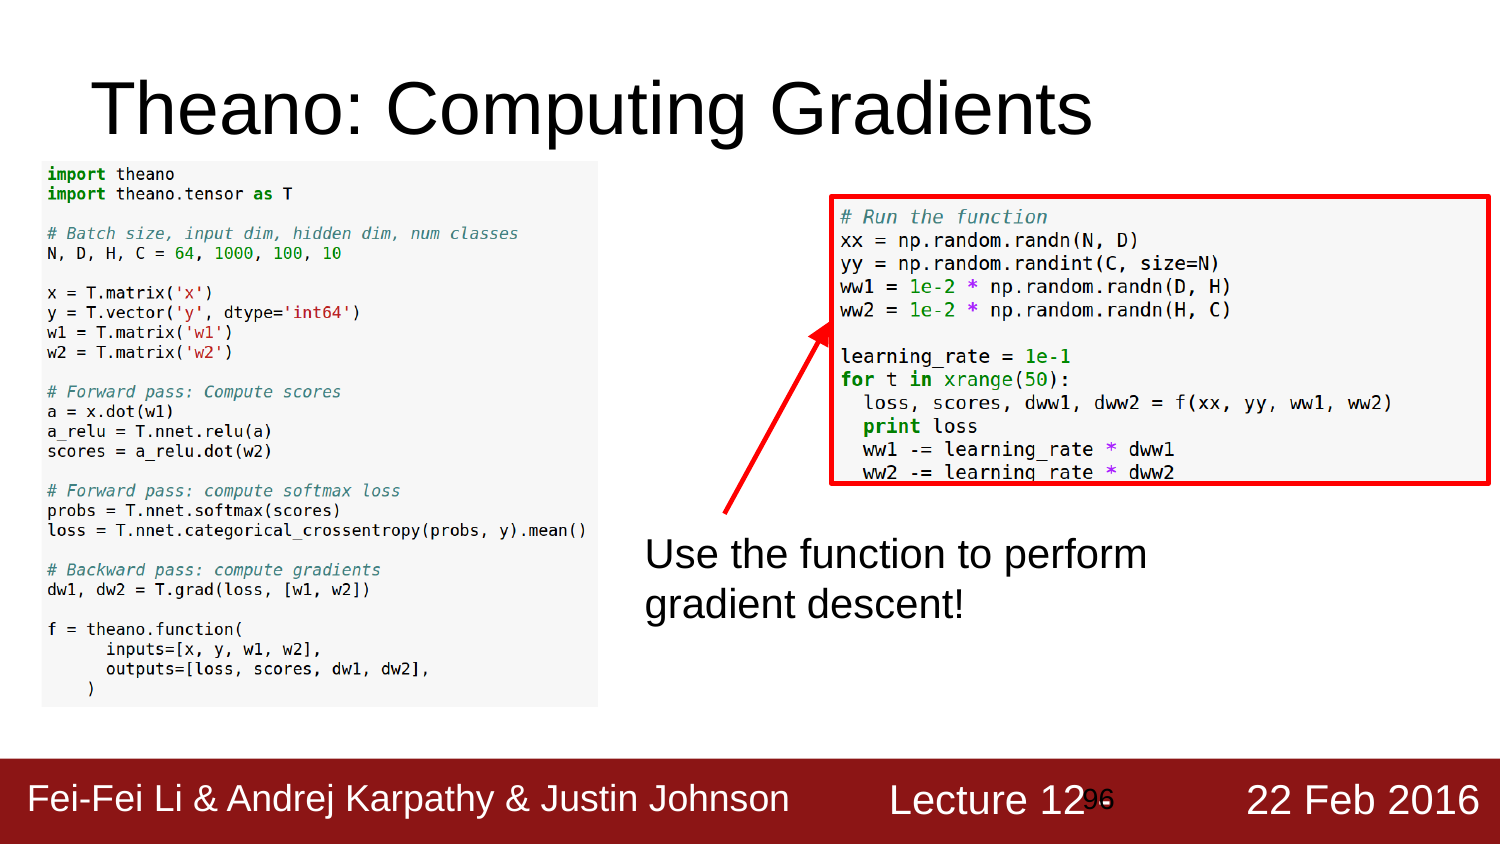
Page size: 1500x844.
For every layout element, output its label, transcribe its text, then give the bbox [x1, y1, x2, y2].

list Use the function to perform gradient descent! [629, 161, 1267, 715]
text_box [724, 321, 830, 514]
slide_number ‹#› [1067, 765, 1206, 830]
picture [41, 161, 599, 708]
title Theano: Computing Gradients [75, 33, 1425, 175]
picture [833, 198, 1487, 482]
